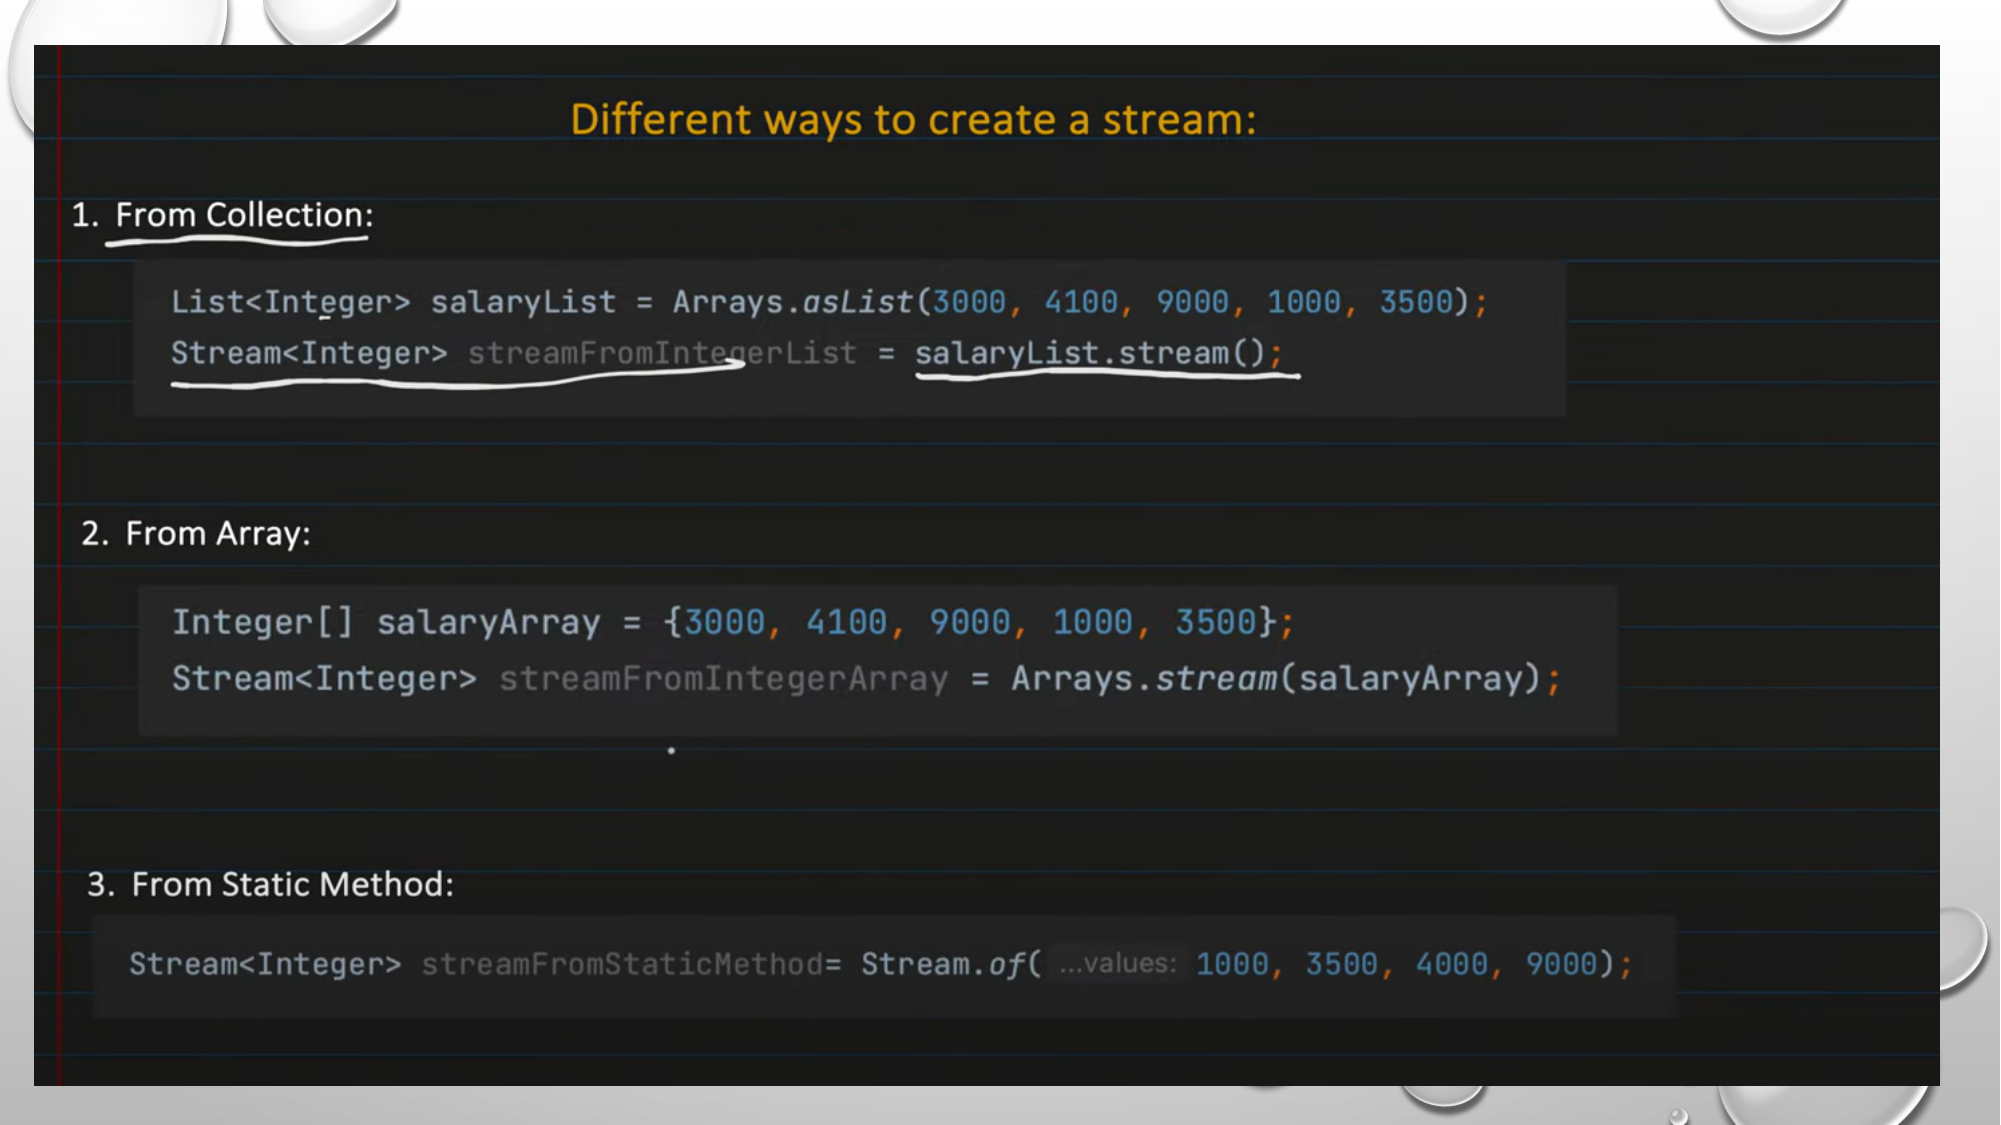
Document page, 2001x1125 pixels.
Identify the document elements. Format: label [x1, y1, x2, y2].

picture [0, 0, 2000, 1125]
list [34, 44, 1940, 1087]
